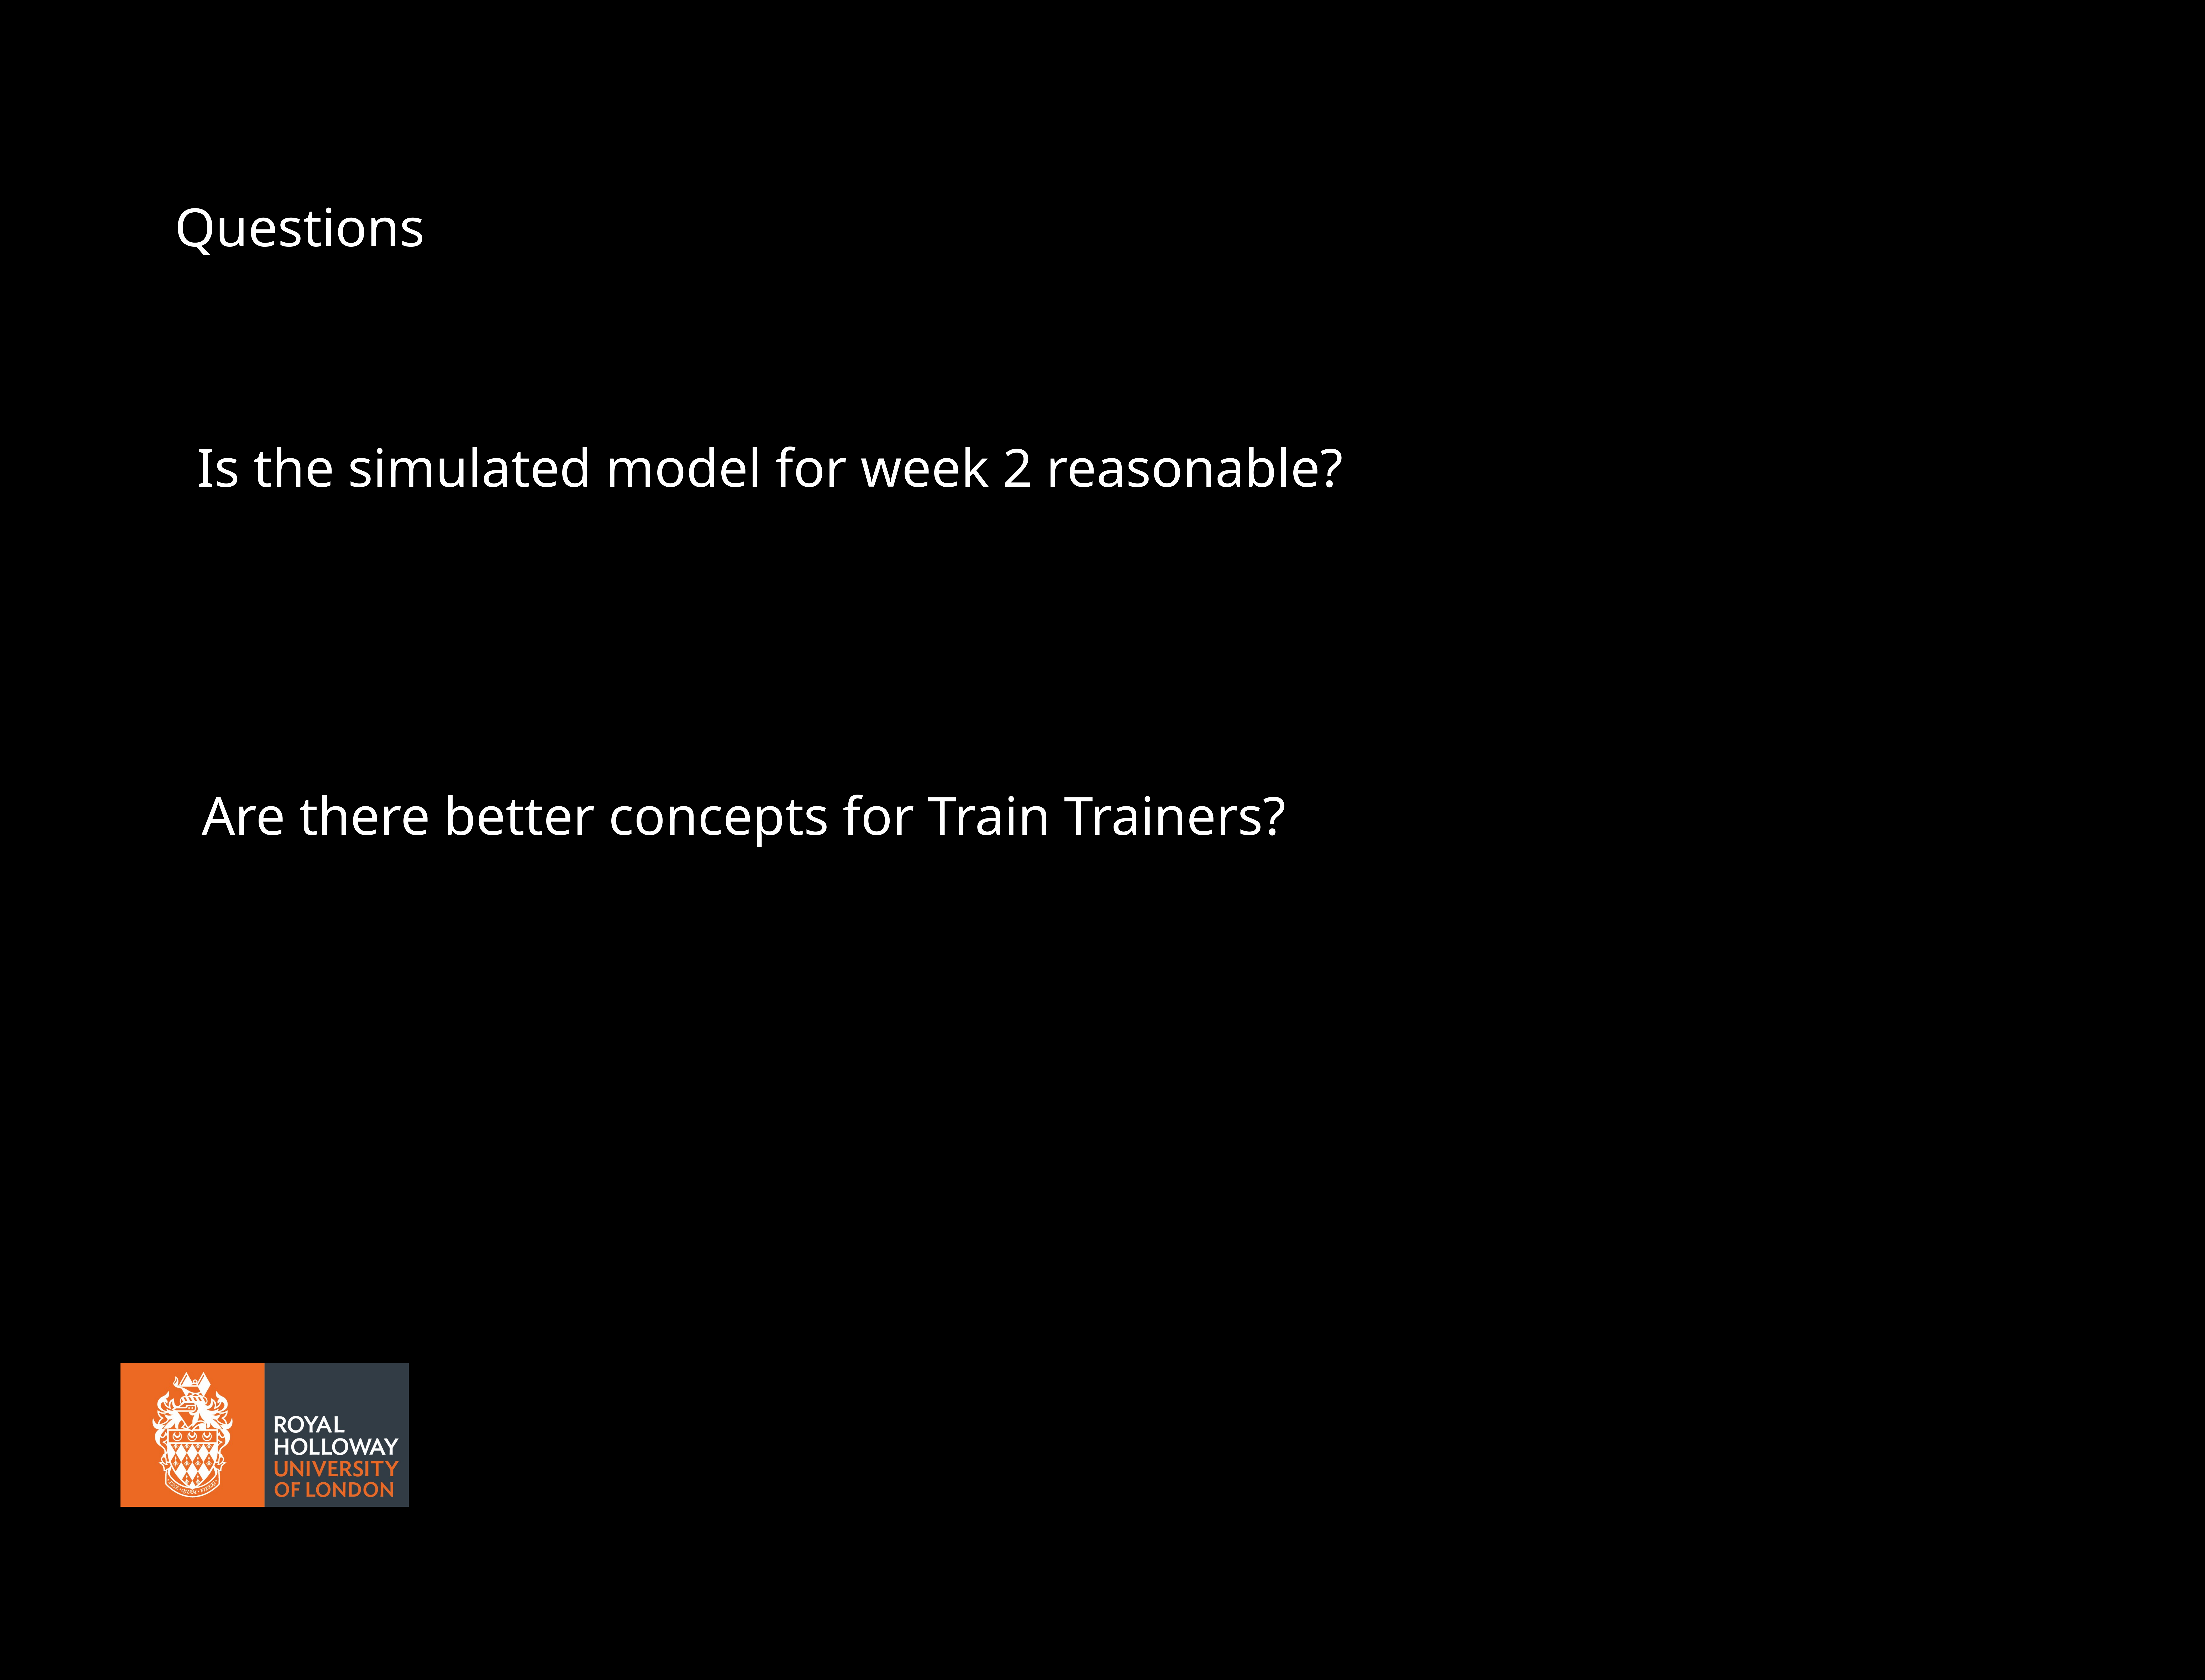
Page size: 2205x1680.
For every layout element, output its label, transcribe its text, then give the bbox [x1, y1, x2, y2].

text_box Is the simulated model for week 2 reasonable? [188, 426, 1352, 506]
picture [120, 1363, 409, 1507]
text_box Are there better concepts for Train Trainers? [193, 774, 1295, 854]
text_box Questions [166, 185, 434, 266]
